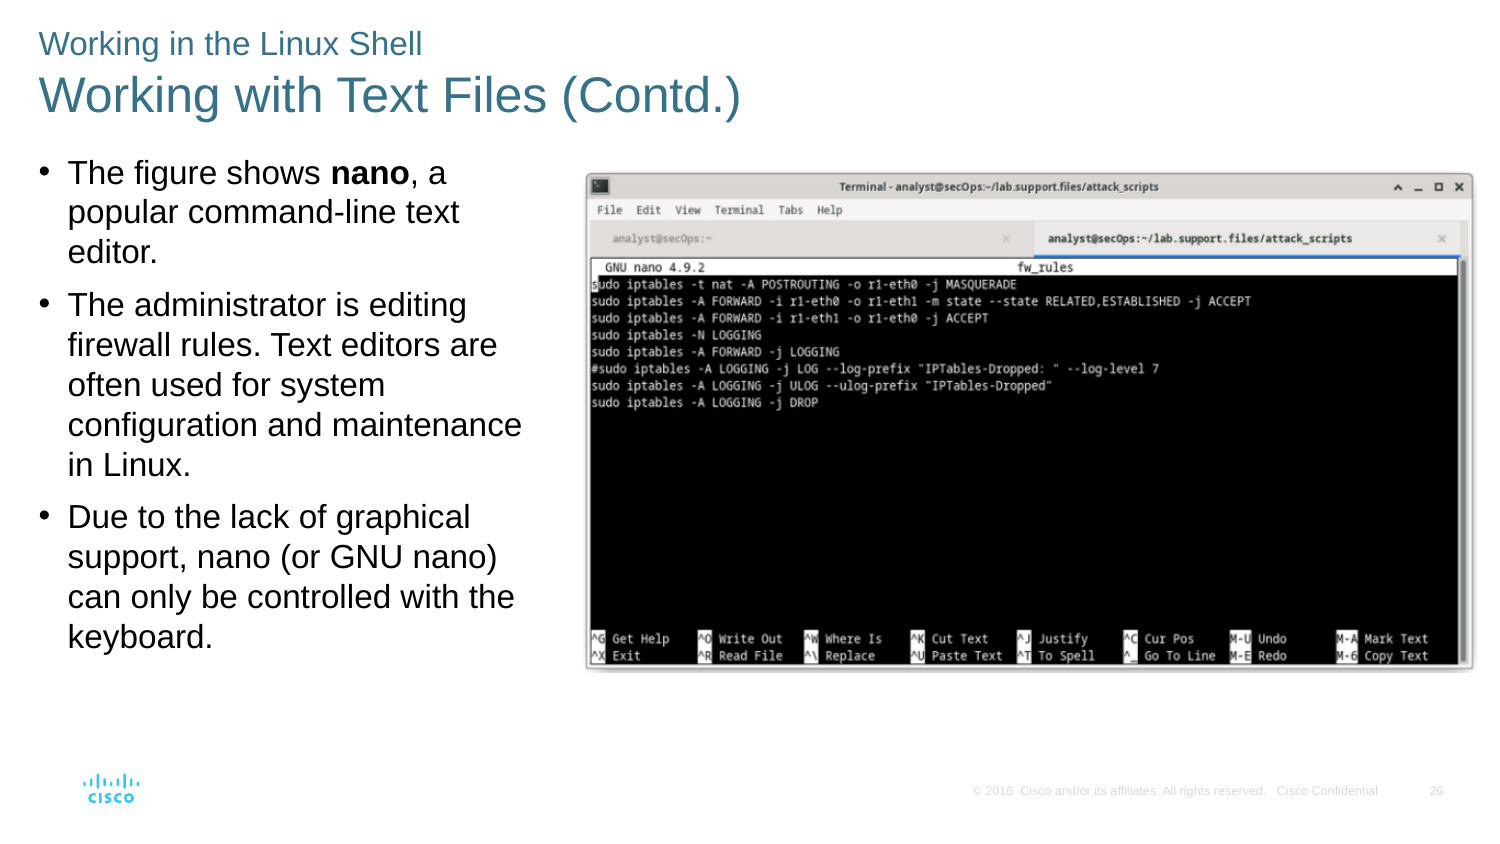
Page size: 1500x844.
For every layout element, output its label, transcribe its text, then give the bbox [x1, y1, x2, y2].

list The figure shows nano, a popular command-line text editor. The administrator is editing firewall rules. Text editors are often used for system configuration and maintenance in Linux. Due to the lack of graphical support, nano (or GNU nano) can only be controlled with the keyboard. [23, 143, 584, 764]
text_box Working in the Linux Shell Working with Text Files (Contd.) [23, 10, 1500, 135]
picture [582, 170, 1477, 674]
